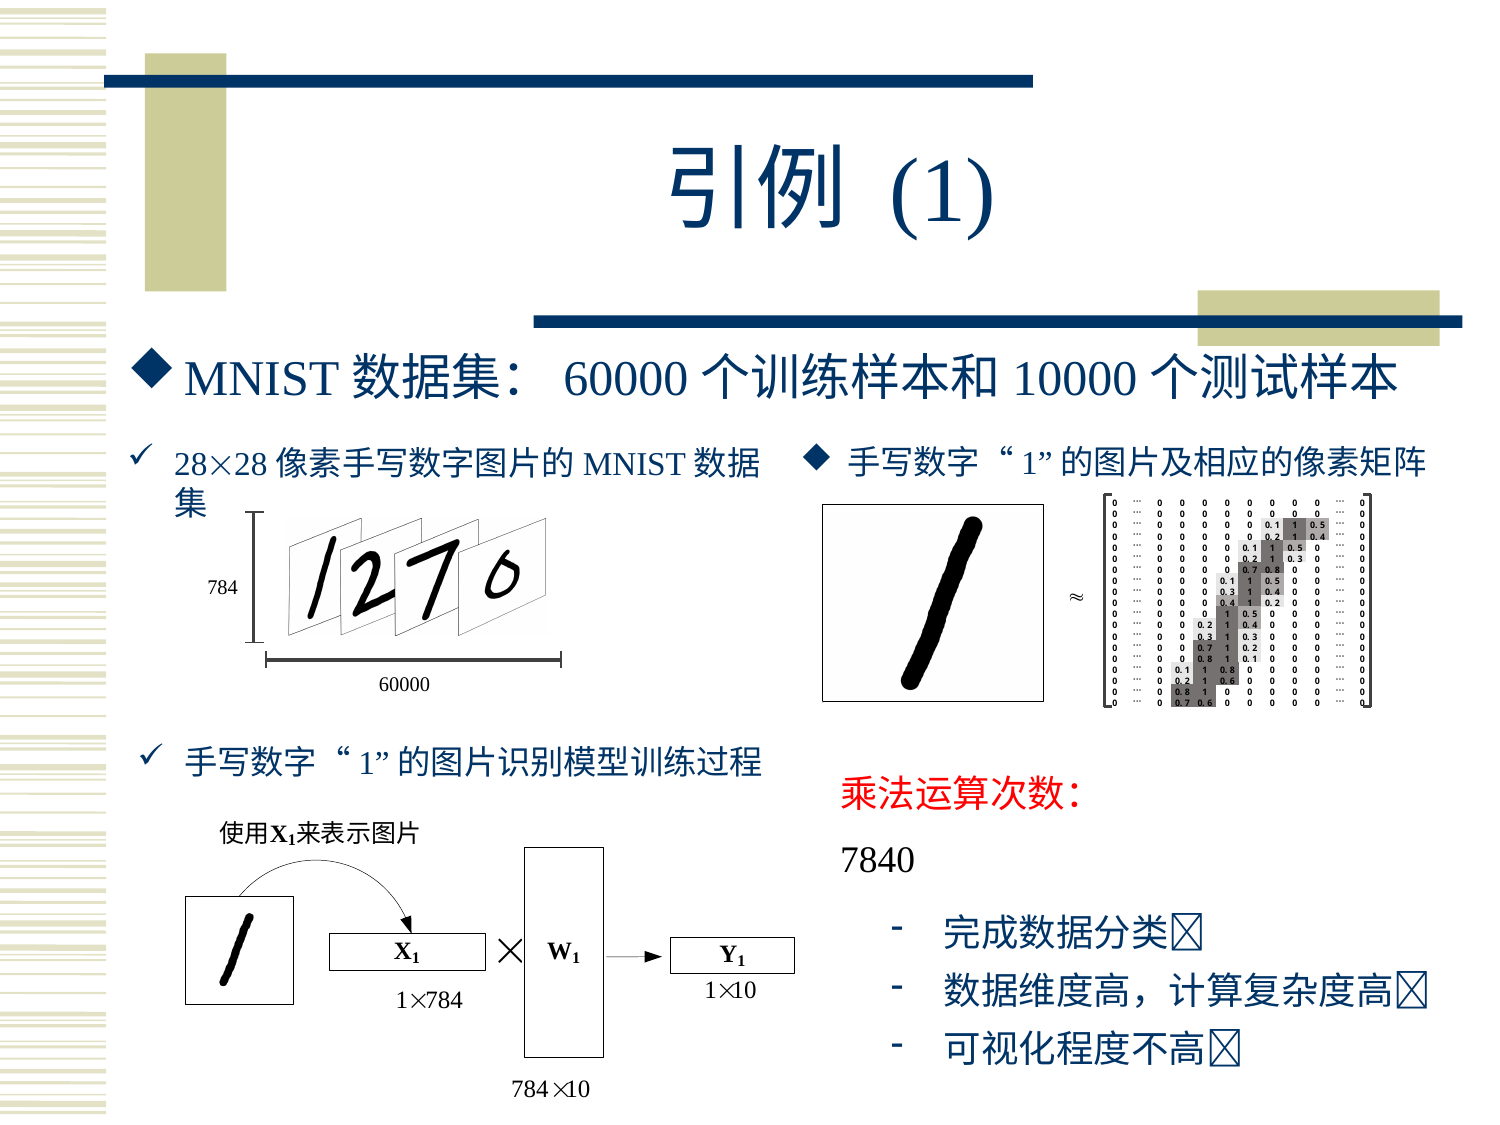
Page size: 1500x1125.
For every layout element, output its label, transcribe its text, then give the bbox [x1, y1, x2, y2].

list MNIST数据集：60000个训练样本和10000个测试样本 [112, 489, 1419, 735]
title 引例 (1) [224, 99, 1436, 288]
text_box 2828像素手写数字图片的MNIST数据集 [112, 434, 798, 530]
list MNIST数据集：60000个训练样本和10000个测试样本 [112, 337, 1419, 434]
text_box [820, 489, 1377, 712]
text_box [170, 506, 567, 700]
text_box 手写数字“1”的图片及相应的像素矩阵 [785, 434, 1471, 489]
text_box 手写数字“1”的图片识别模型训练过程 [122, 733, 808, 789]
text_box 完成数据分类 数据维度高，计算复杂度高 可视化程度不高 [876, 887, 1446, 1078]
picture [147, 810, 797, 1106]
